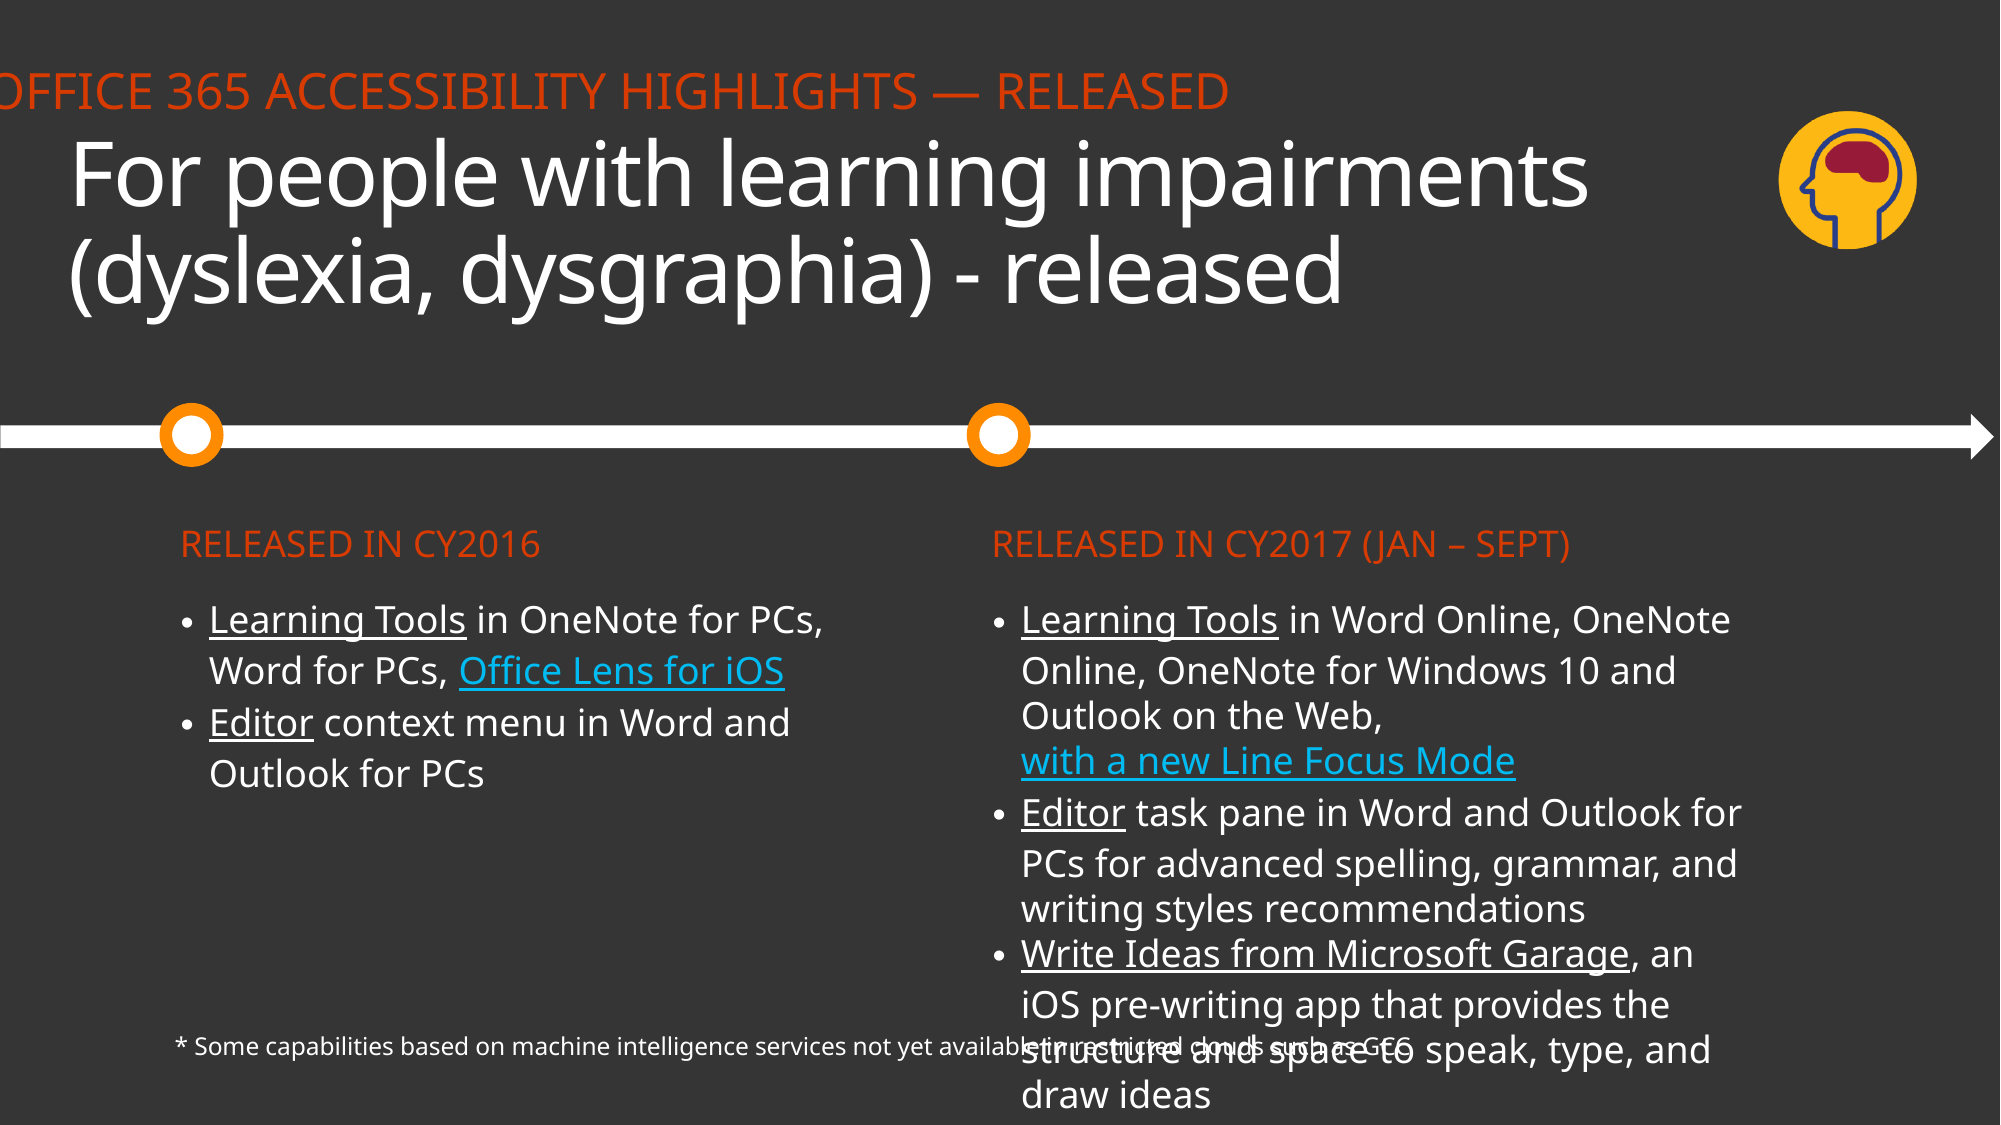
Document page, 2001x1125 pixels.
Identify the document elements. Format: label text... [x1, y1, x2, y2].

picture [1777, 109, 1917, 254]
title For people with learning impairments (dyslexia, dysgraphia) - released [44, 113, 1793, 262]
text_box Office 365 Accessibility Highlights — Released [0, 52, 1247, 127]
text_box RELEASED IN CY2017 (JAN – SEPT) [976, 513, 1586, 573]
text_box [0, 425, 169, 449]
text_box [214, 425, 976, 449]
text_box [1021, 413, 1994, 460]
text_box RELEASED IN CY2016 [165, 513, 557, 573]
text_box Learning Tools in OneNote for PCs, Word for PCs, Office Lens for iOS Editor context menu in Word and Outlook for PCs [165, 589, 915, 802]
text_box [972, 409, 1025, 461]
text_box [165, 409, 218, 461]
text_box * Some capabilities based on machine intelligence services not yet available in restricted clouds such as GCC [144, 1021, 1443, 1075]
text_box Learning Tools in Word Online, OneNote Online, OneNote for Windows 10 and Outlook on the Web, with a new Line Focus Mode Editor task pane in Word and Outlook for PCs for advanced spelling, grammar, and writing styles recommendations Write Ideas from Microsoft Garage, an iOS pre-writing app that provides the structure and space to speak, type, and draw ideas [978, 589, 1778, 1123]
